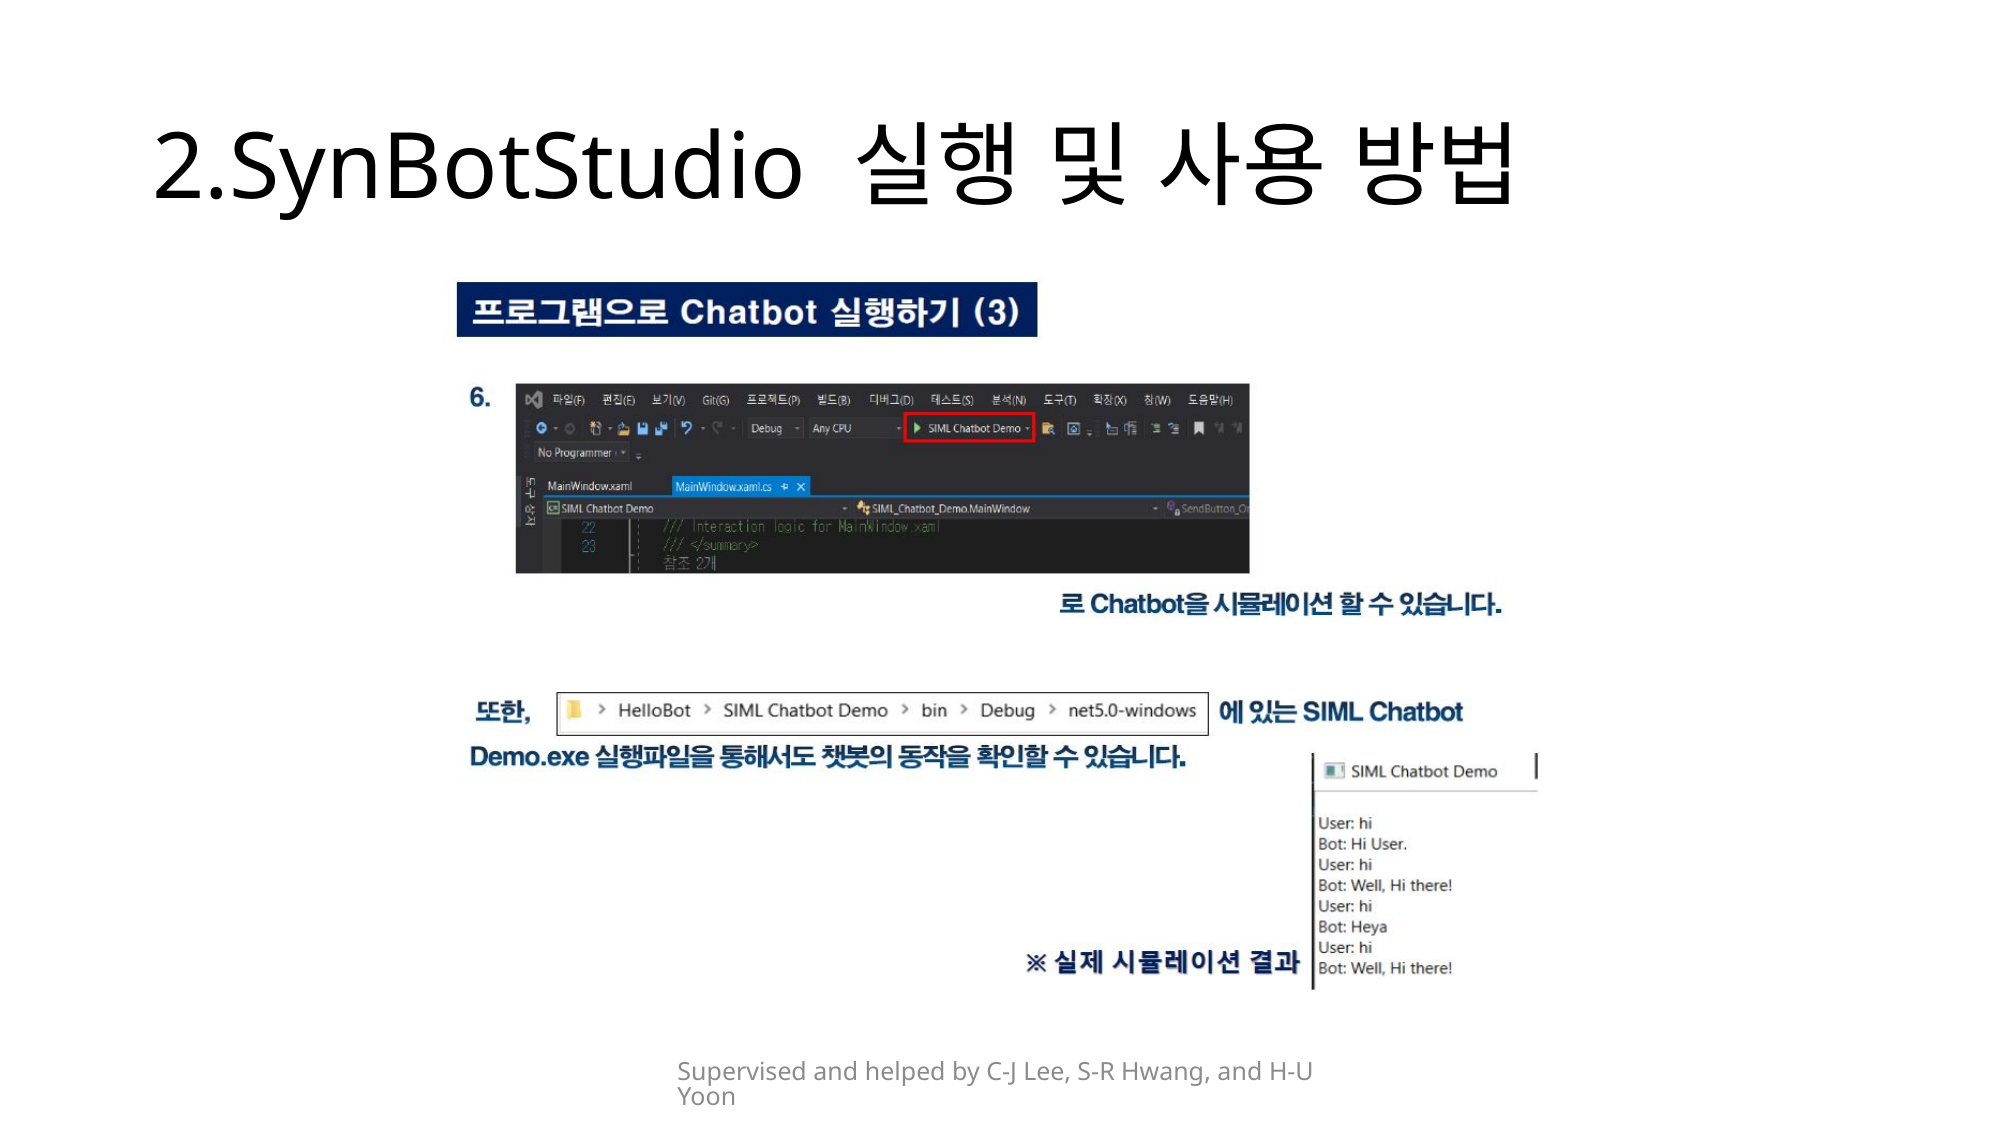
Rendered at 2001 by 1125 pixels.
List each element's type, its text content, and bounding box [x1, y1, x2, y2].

title 2.SynBotStudio 실행 및 사용 방법 [137, 59, 1863, 278]
picture [443, 277, 1557, 1015]
footer Supervised and helped by C-J Lee, S-R Hwang, and H-U Yoon [662, 1042, 1338, 1103]
